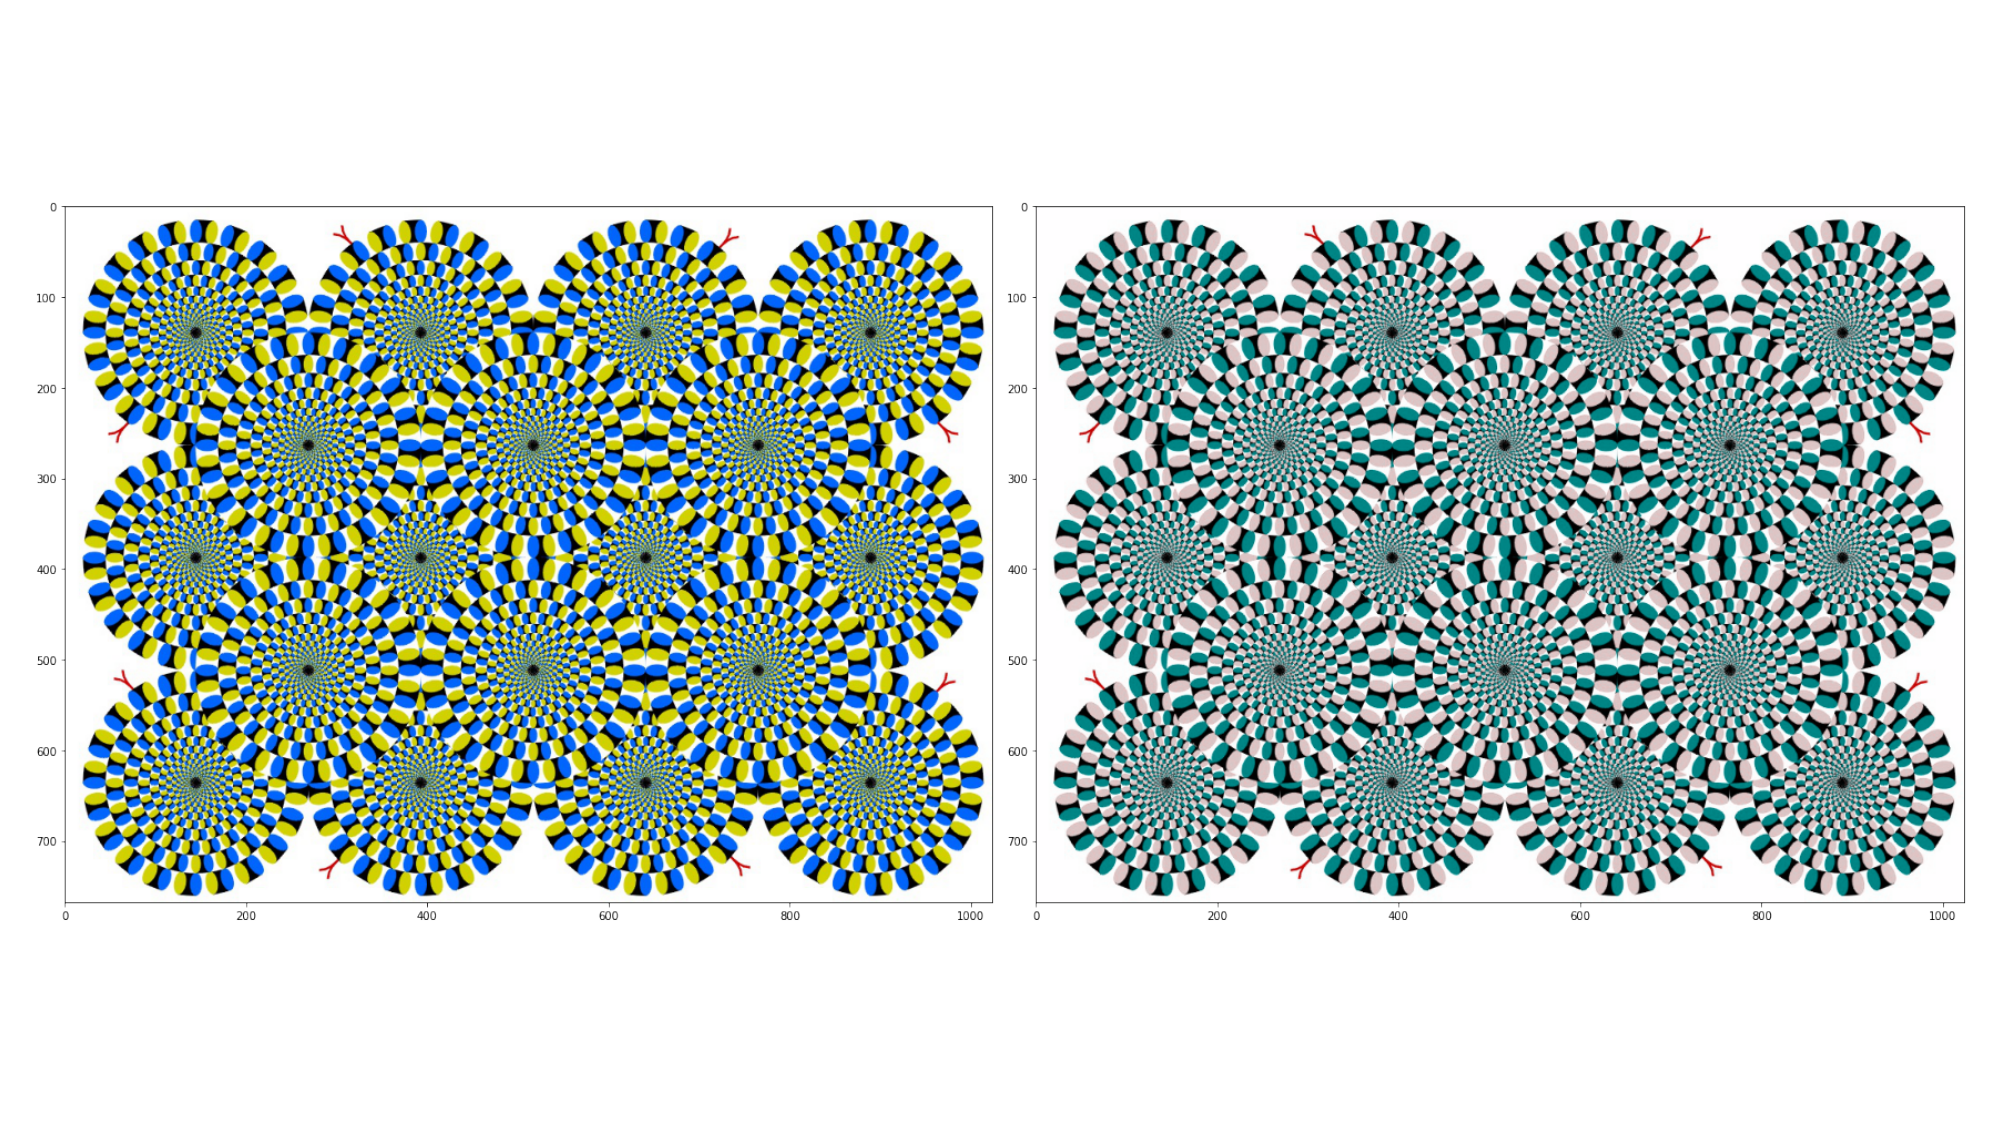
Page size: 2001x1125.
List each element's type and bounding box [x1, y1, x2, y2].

picture [28, 195, 1972, 930]
